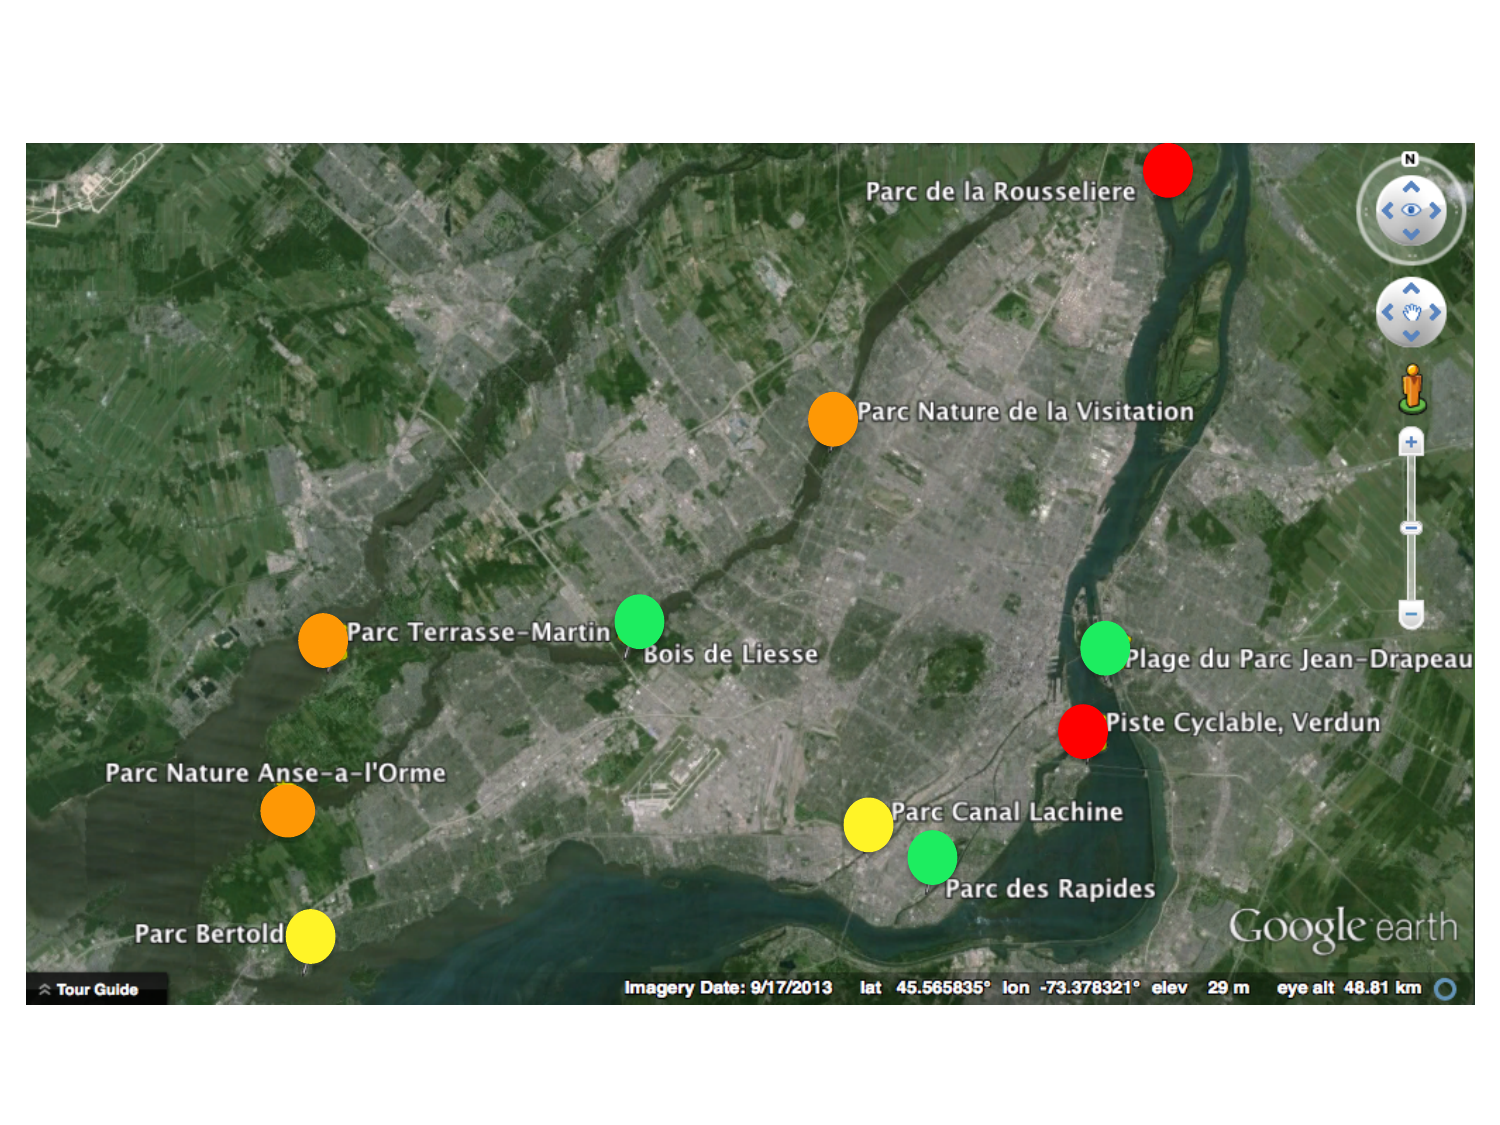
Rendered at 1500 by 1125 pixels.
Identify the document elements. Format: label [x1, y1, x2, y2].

picture [25, 143, 1476, 1006]
